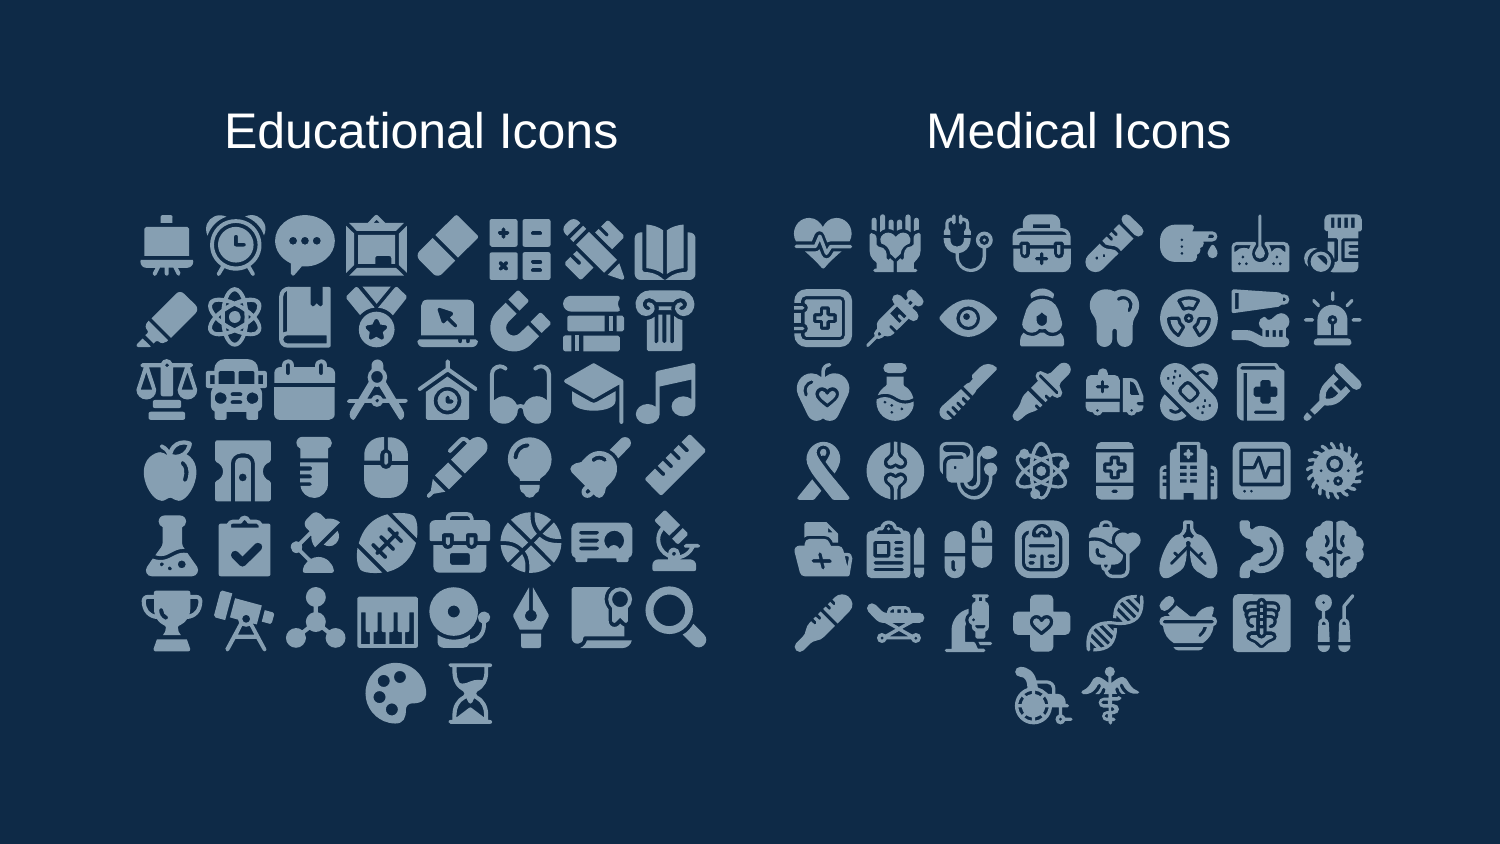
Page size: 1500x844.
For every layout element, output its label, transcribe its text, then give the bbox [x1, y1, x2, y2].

text_box [365, 662, 427, 724]
text_box [448, 663, 493, 724]
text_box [1303, 290, 1363, 346]
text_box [562, 218, 625, 281]
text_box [141, 590, 203, 652]
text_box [1303, 362, 1363, 422]
text_box [939, 441, 998, 500]
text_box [512, 587, 550, 649]
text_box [290, 511, 341, 574]
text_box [793, 288, 853, 348]
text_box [939, 363, 998, 421]
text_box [345, 286, 408, 348]
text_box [1012, 362, 1071, 422]
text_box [488, 290, 552, 352]
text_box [1012, 594, 1071, 652]
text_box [944, 593, 993, 653]
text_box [563, 362, 624, 425]
text_box [645, 434, 706, 496]
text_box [1085, 368, 1144, 416]
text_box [1013, 441, 1071, 500]
text_box [1089, 289, 1140, 347]
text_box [355, 512, 419, 574]
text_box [1314, 594, 1355, 653]
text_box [363, 436, 409, 499]
text_box Educational Icons [135, 83, 707, 163]
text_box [796, 441, 850, 500]
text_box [1157, 362, 1221, 422]
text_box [500, 511, 562, 574]
text_box [347, 359, 408, 421]
text_box [143, 440, 197, 501]
text_box [489, 364, 552, 424]
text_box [135, 291, 199, 348]
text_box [793, 594, 853, 653]
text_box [417, 299, 479, 348]
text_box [296, 436, 333, 499]
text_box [793, 217, 853, 269]
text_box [429, 586, 491, 649]
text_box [866, 520, 925, 579]
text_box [214, 440, 271, 502]
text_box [571, 522, 633, 563]
text_box [1014, 666, 1073, 725]
text_box [357, 596, 418, 648]
text_box [279, 286, 331, 348]
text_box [1019, 288, 1065, 347]
text_box [1236, 363, 1285, 421]
text_box [285, 587, 346, 648]
text_box [218, 515, 271, 577]
text_box Medical Icons [793, 83, 1365, 163]
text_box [1095, 441, 1134, 500]
text_box [276, 215, 335, 276]
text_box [1232, 441, 1291, 500]
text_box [417, 358, 478, 421]
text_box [869, 213, 921, 273]
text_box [866, 441, 925, 501]
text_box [938, 299, 998, 338]
text_box [635, 363, 696, 425]
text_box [1014, 520, 1070, 579]
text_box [793, 522, 853, 577]
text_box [634, 290, 696, 352]
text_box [1159, 595, 1218, 651]
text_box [507, 437, 552, 499]
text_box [136, 358, 198, 421]
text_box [645, 586, 708, 648]
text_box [1088, 520, 1141, 579]
text_box [1239, 520, 1284, 579]
text_box [1086, 594, 1144, 652]
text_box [634, 224, 696, 281]
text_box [345, 214, 408, 276]
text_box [793, 362, 854, 422]
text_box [1303, 213, 1363, 273]
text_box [1159, 441, 1218, 500]
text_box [1231, 213, 1290, 273]
text_box [1159, 520, 1218, 579]
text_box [140, 214, 194, 277]
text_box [273, 358, 336, 421]
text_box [562, 295, 625, 352]
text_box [1305, 441, 1365, 500]
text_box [571, 586, 633, 649]
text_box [206, 286, 266, 347]
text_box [569, 436, 632, 499]
text_box [866, 289, 924, 347]
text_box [652, 510, 701, 572]
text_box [1085, 214, 1144, 273]
text_box [867, 603, 925, 643]
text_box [943, 214, 994, 273]
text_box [489, 218, 551, 281]
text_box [429, 511, 491, 573]
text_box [944, 520, 993, 579]
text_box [1159, 224, 1219, 263]
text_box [876, 362, 915, 422]
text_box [1231, 289, 1290, 348]
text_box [1012, 213, 1071, 273]
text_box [213, 590, 275, 652]
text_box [200, 214, 272, 277]
text_box [205, 359, 267, 420]
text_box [1159, 288, 1219, 348]
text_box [1305, 520, 1365, 579]
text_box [144, 515, 200, 577]
text_box [1081, 666, 1140, 725]
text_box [1232, 593, 1291, 653]
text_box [425, 436, 492, 499]
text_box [416, 214, 479, 276]
